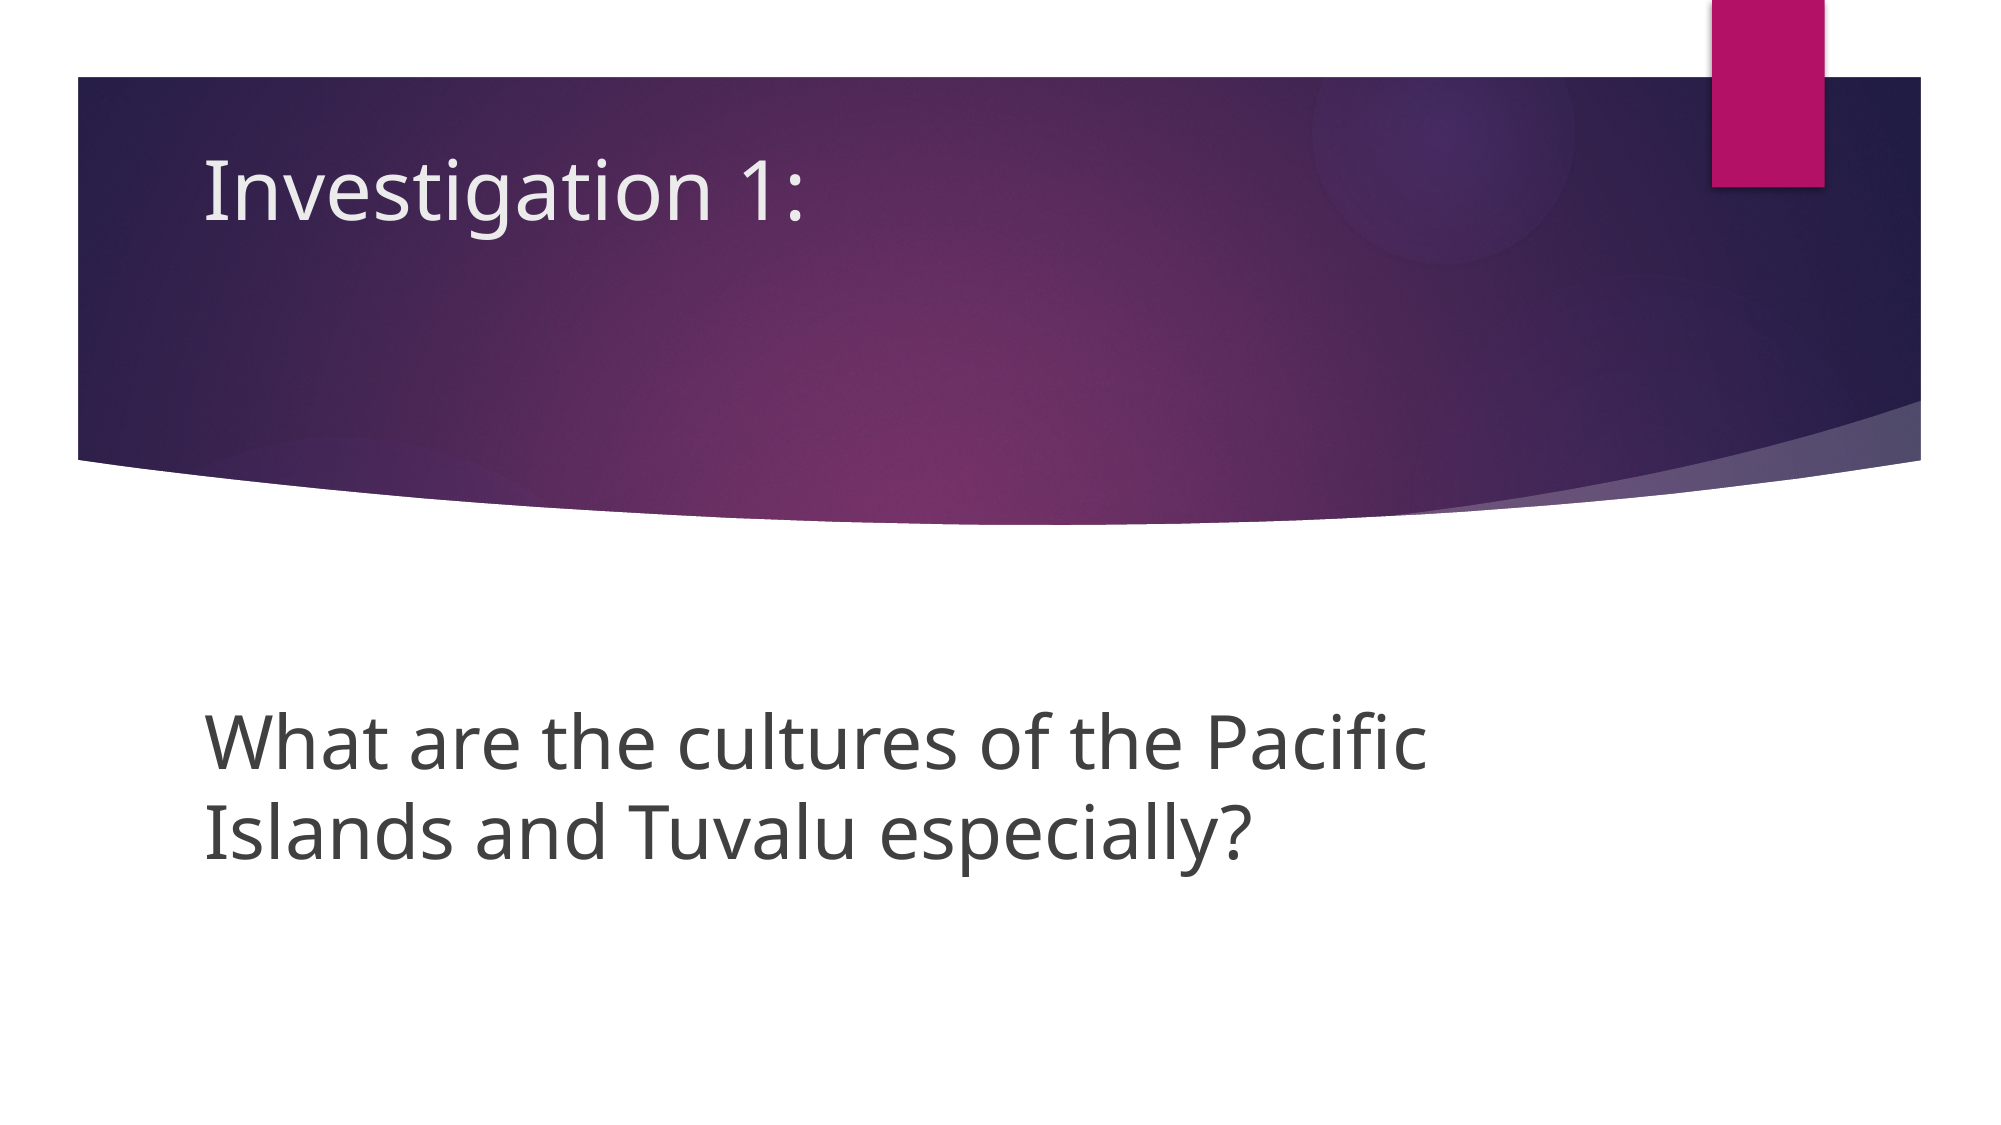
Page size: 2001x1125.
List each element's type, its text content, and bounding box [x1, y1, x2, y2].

title Investigation 1: [188, 174, 1638, 400]
list What are the cultures of the Pacific Islands and Tuvalu especially? [189, 581, 1638, 988]
